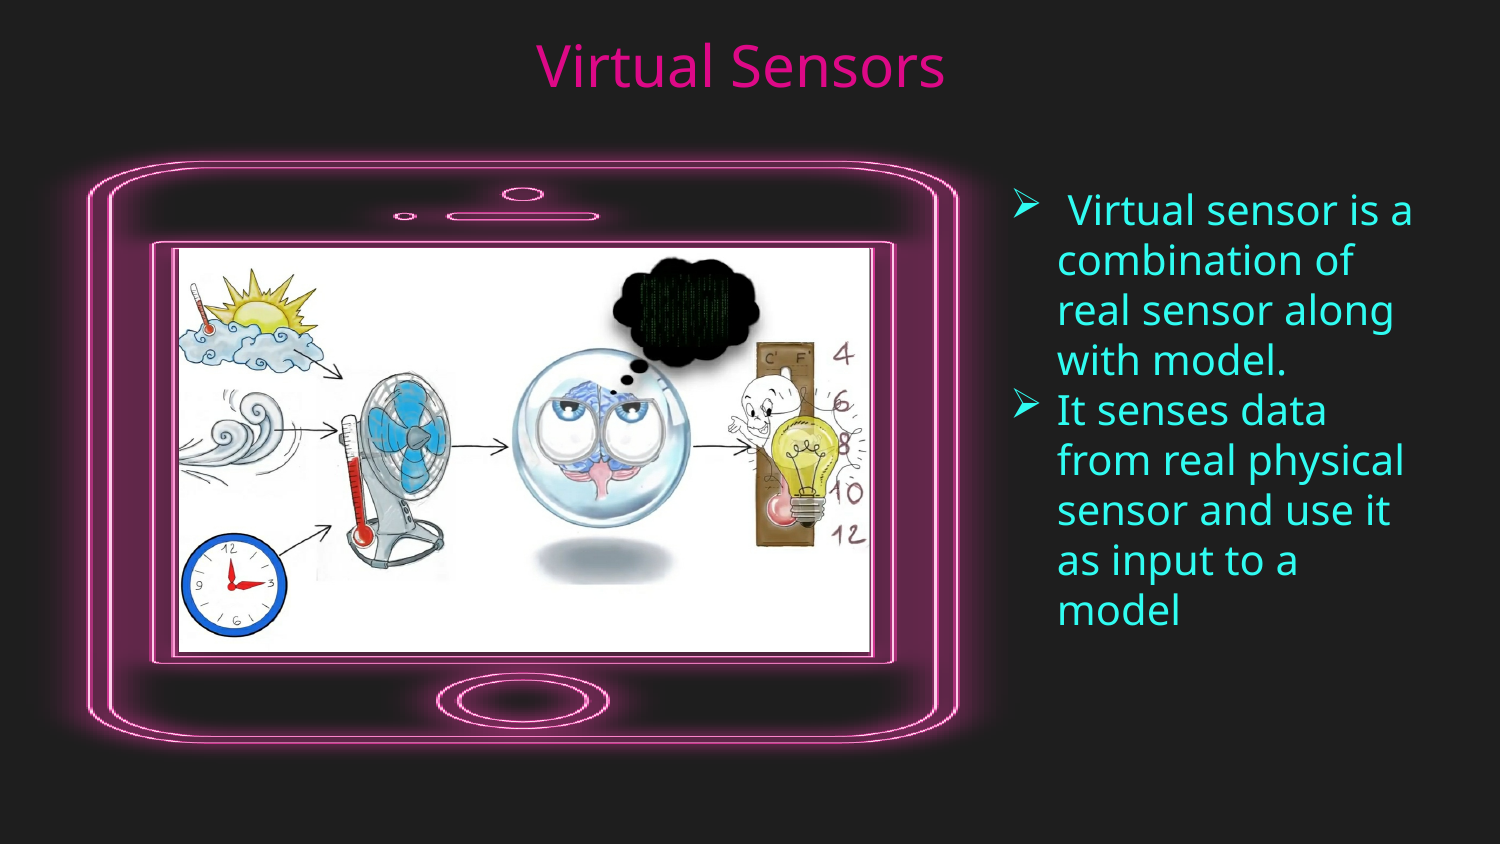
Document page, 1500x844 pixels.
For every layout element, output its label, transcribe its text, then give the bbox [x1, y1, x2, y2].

subtitle Virtual sensor is a combination of real sensor along with model. It senses data from real physical sensor and use it as input to a model [1045, 178, 1444, 699]
picture [8, 135, 1039, 769]
title Virtual Sensors [152, 22, 1332, 106]
